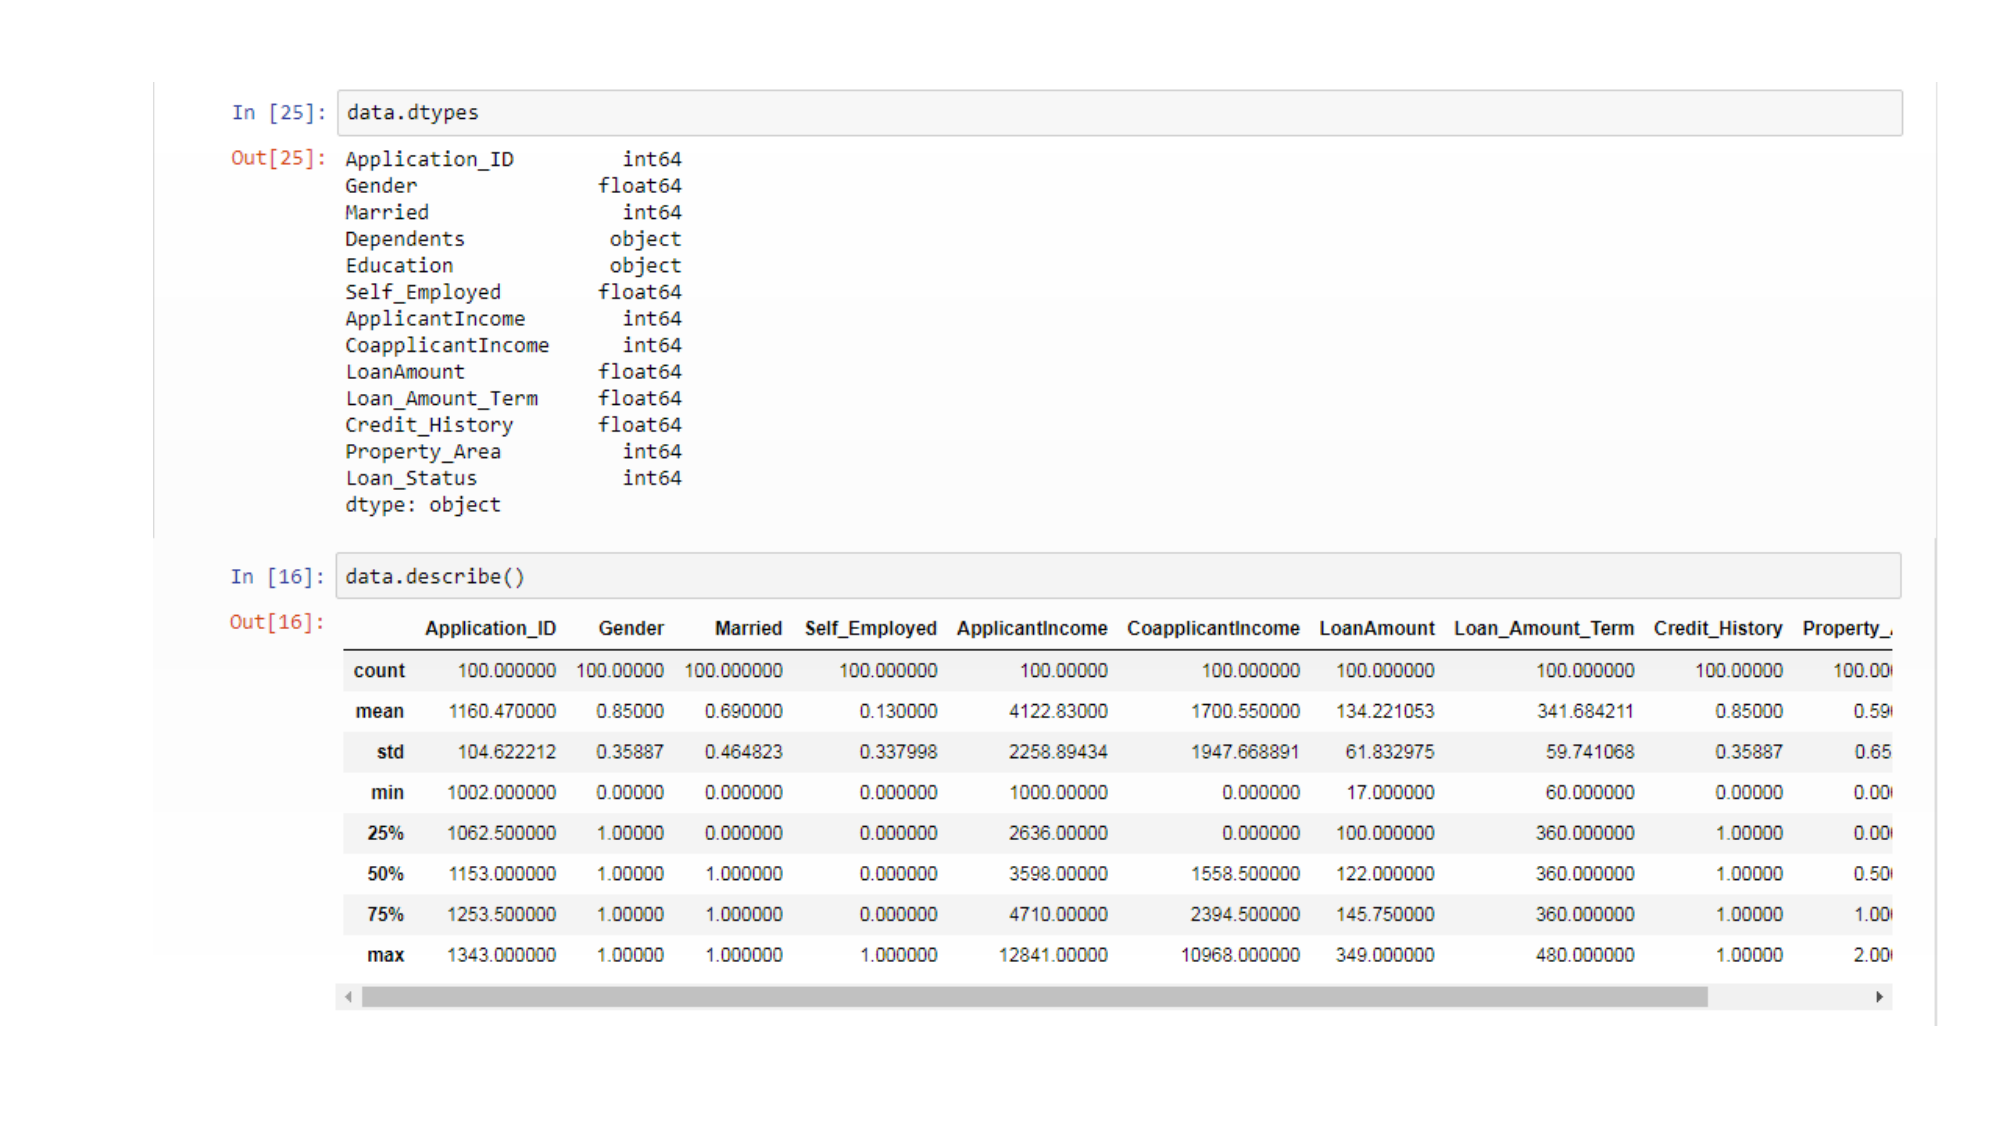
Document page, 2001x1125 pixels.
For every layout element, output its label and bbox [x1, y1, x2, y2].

text_box [153, 82, 1938, 1026]
